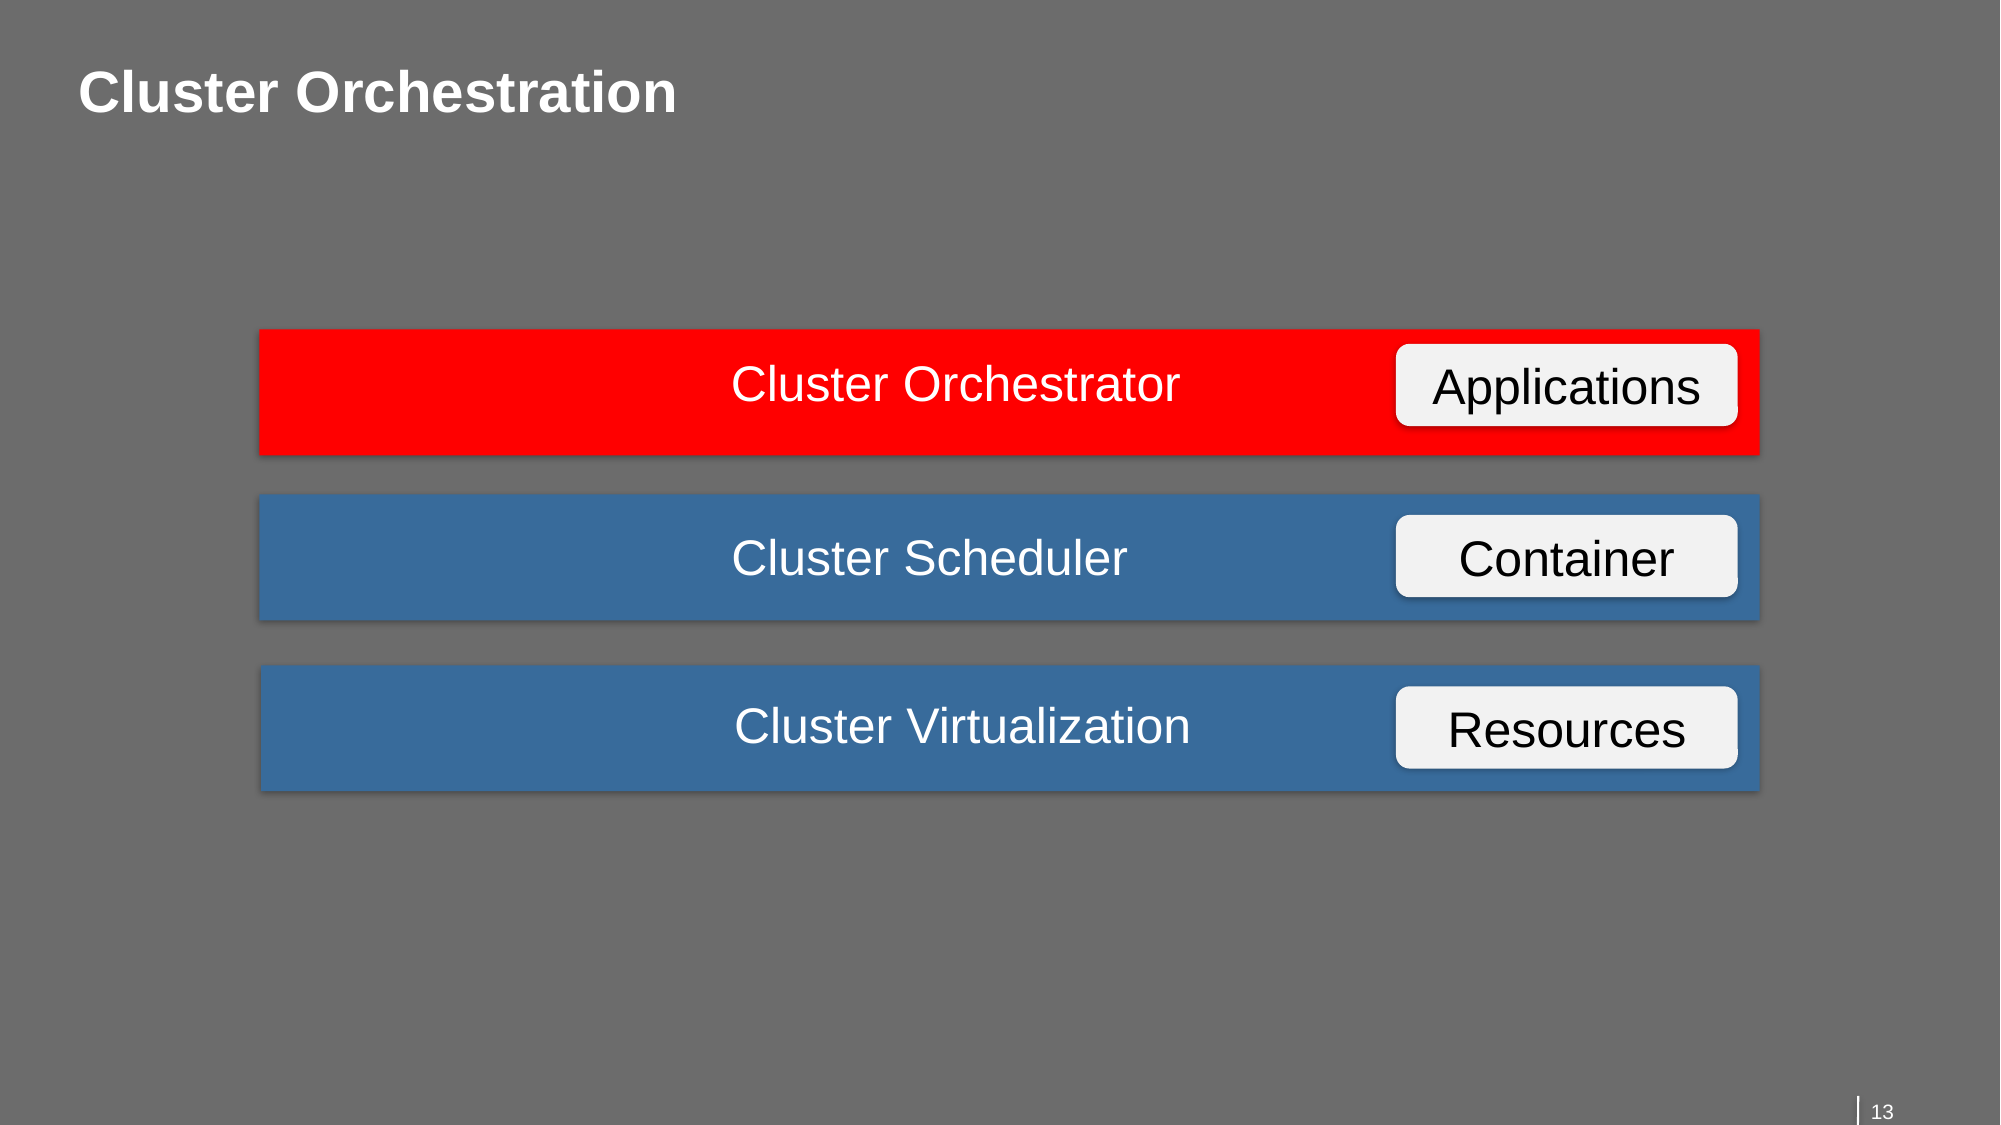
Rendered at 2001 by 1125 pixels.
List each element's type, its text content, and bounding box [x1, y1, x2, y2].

text_box Cluster Virtualization [719, 686, 1207, 761]
text_box [259, 494, 1760, 621]
text_box Resources [1395, 685, 1739, 770]
text_box [259, 329, 1760, 456]
text_box Container [1395, 514, 1739, 598]
title Cluster Orchestration [63, 54, 1859, 218]
text_box Cluster Scheduler [716, 517, 1144, 593]
text_box [260, 664, 1760, 792]
text_box Applications [1395, 342, 1739, 427]
slide_number 13 [1870, 1071, 1988, 1125]
text_box Cluster Orchestrator [716, 343, 1197, 419]
